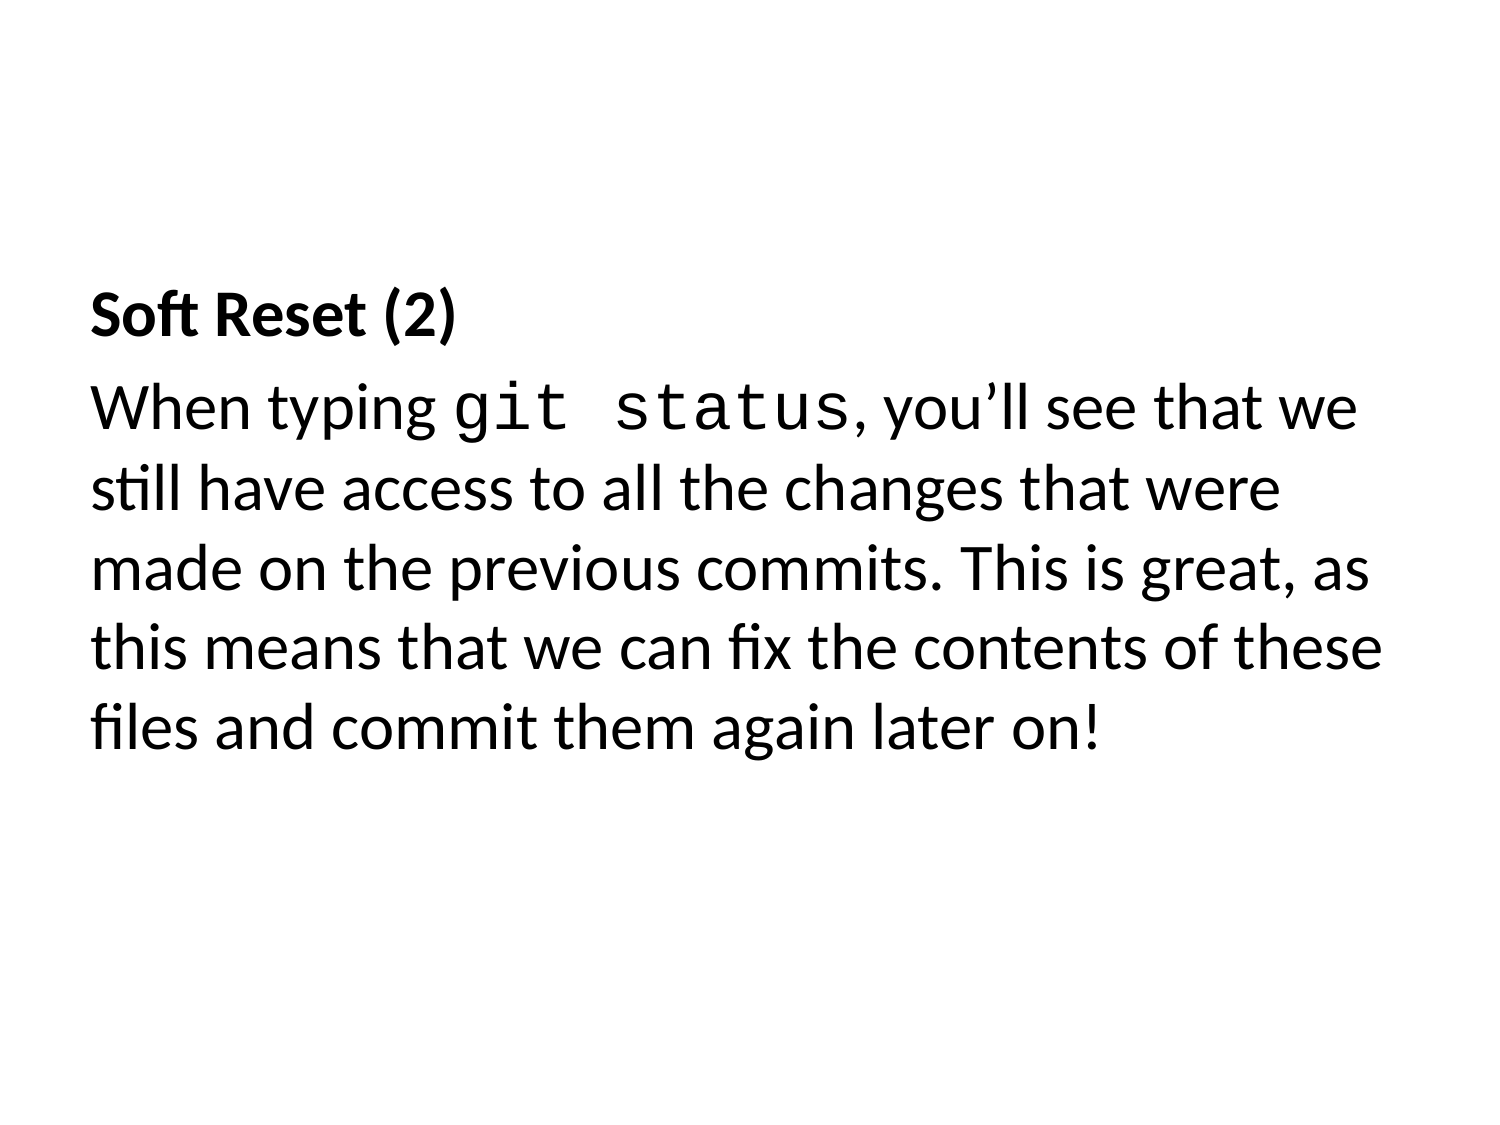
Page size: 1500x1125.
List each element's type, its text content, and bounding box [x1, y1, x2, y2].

list Soft Reset (2) When typing git status, you’ll see that we still have access to all the changes that were made on the previous commits. This is great, as this means that we can fix the contents of these files and commit them again later on! [75, 262, 1425, 1005]
